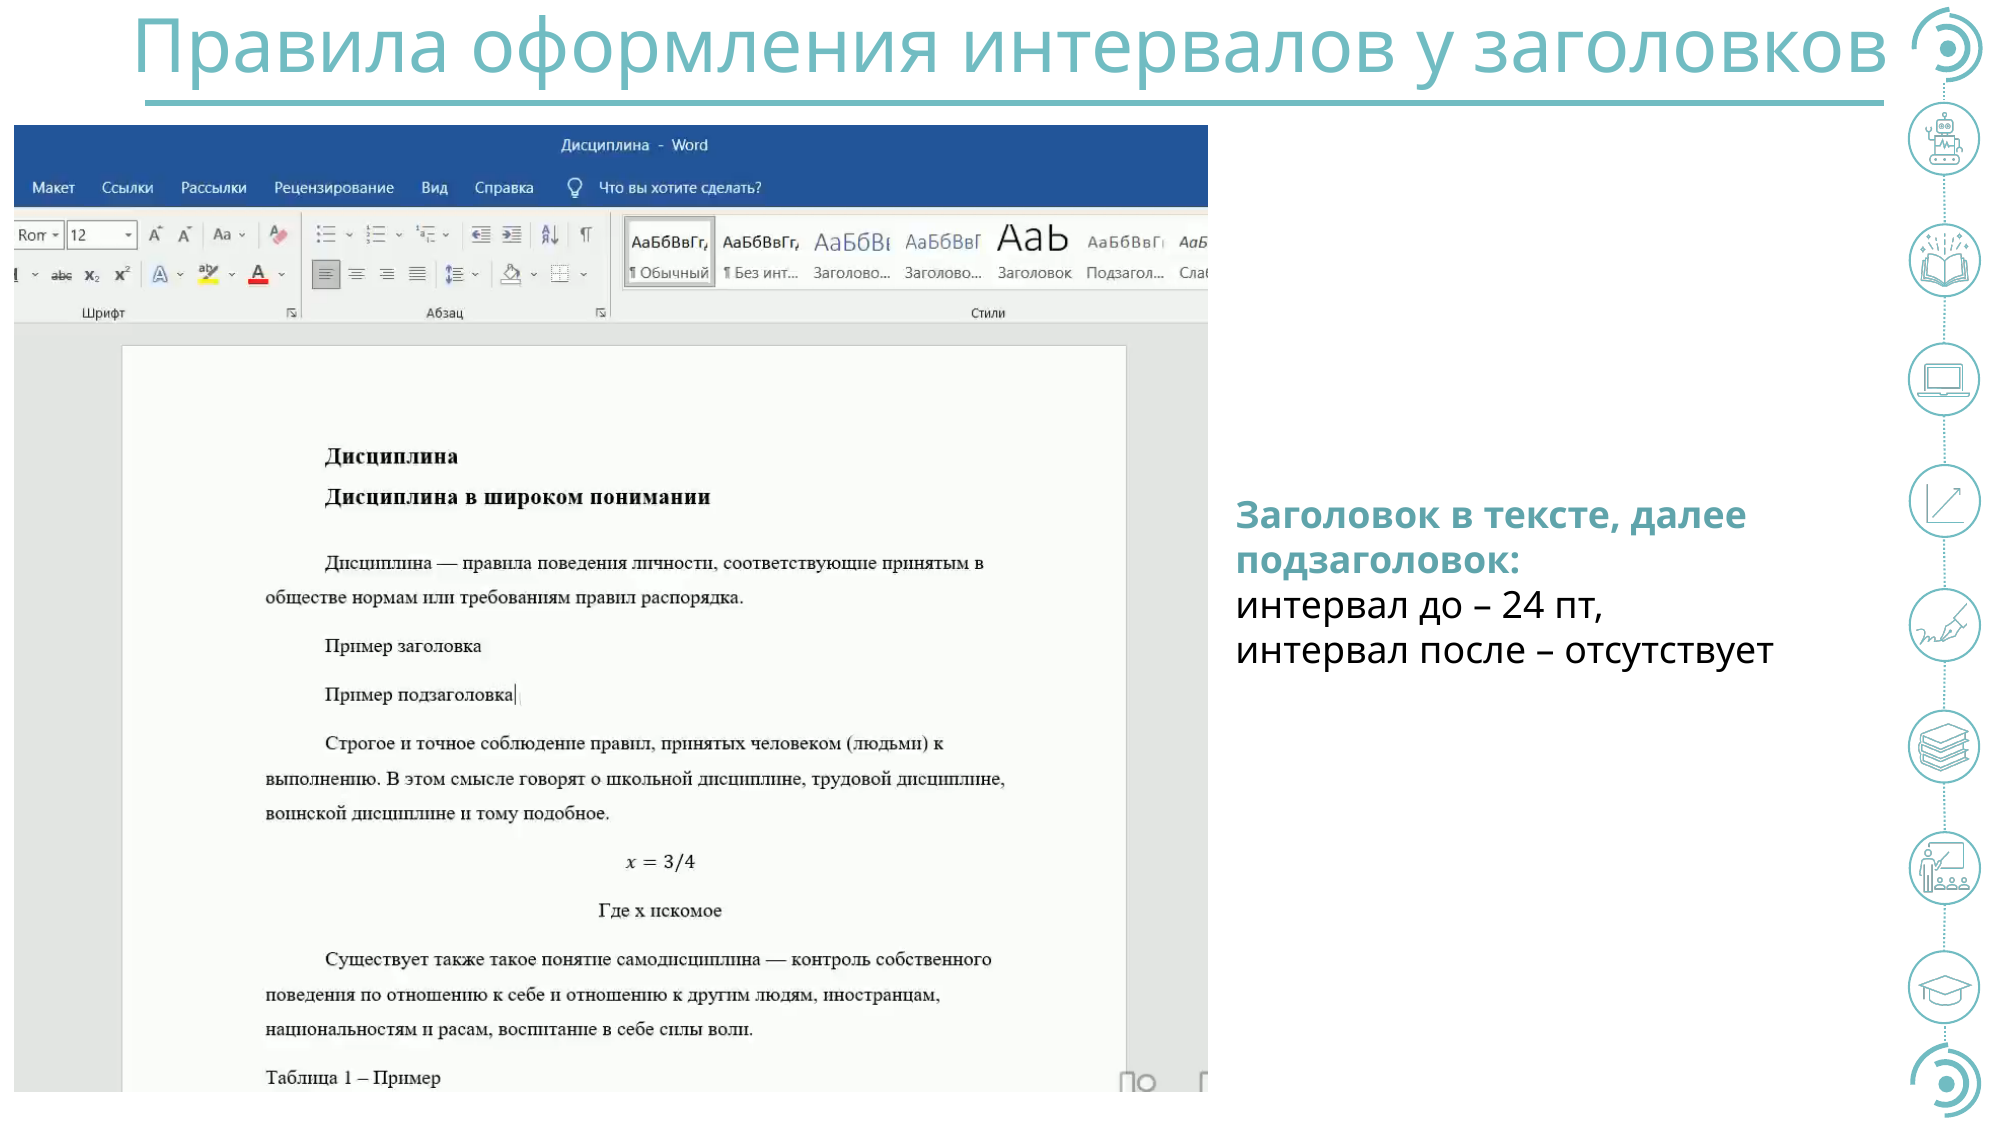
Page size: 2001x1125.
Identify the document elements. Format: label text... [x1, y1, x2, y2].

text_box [13, 124, 1209, 1093]
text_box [1907, 6, 2000, 1123]
text_box Заголовок в тексте, далее подзаголовок: интервал до – 24 пт, интервал после – отсутствует [1220, 483, 1907, 678]
text_box Правила оформления интервалов у заголовков [116, 0, 1906, 95]
